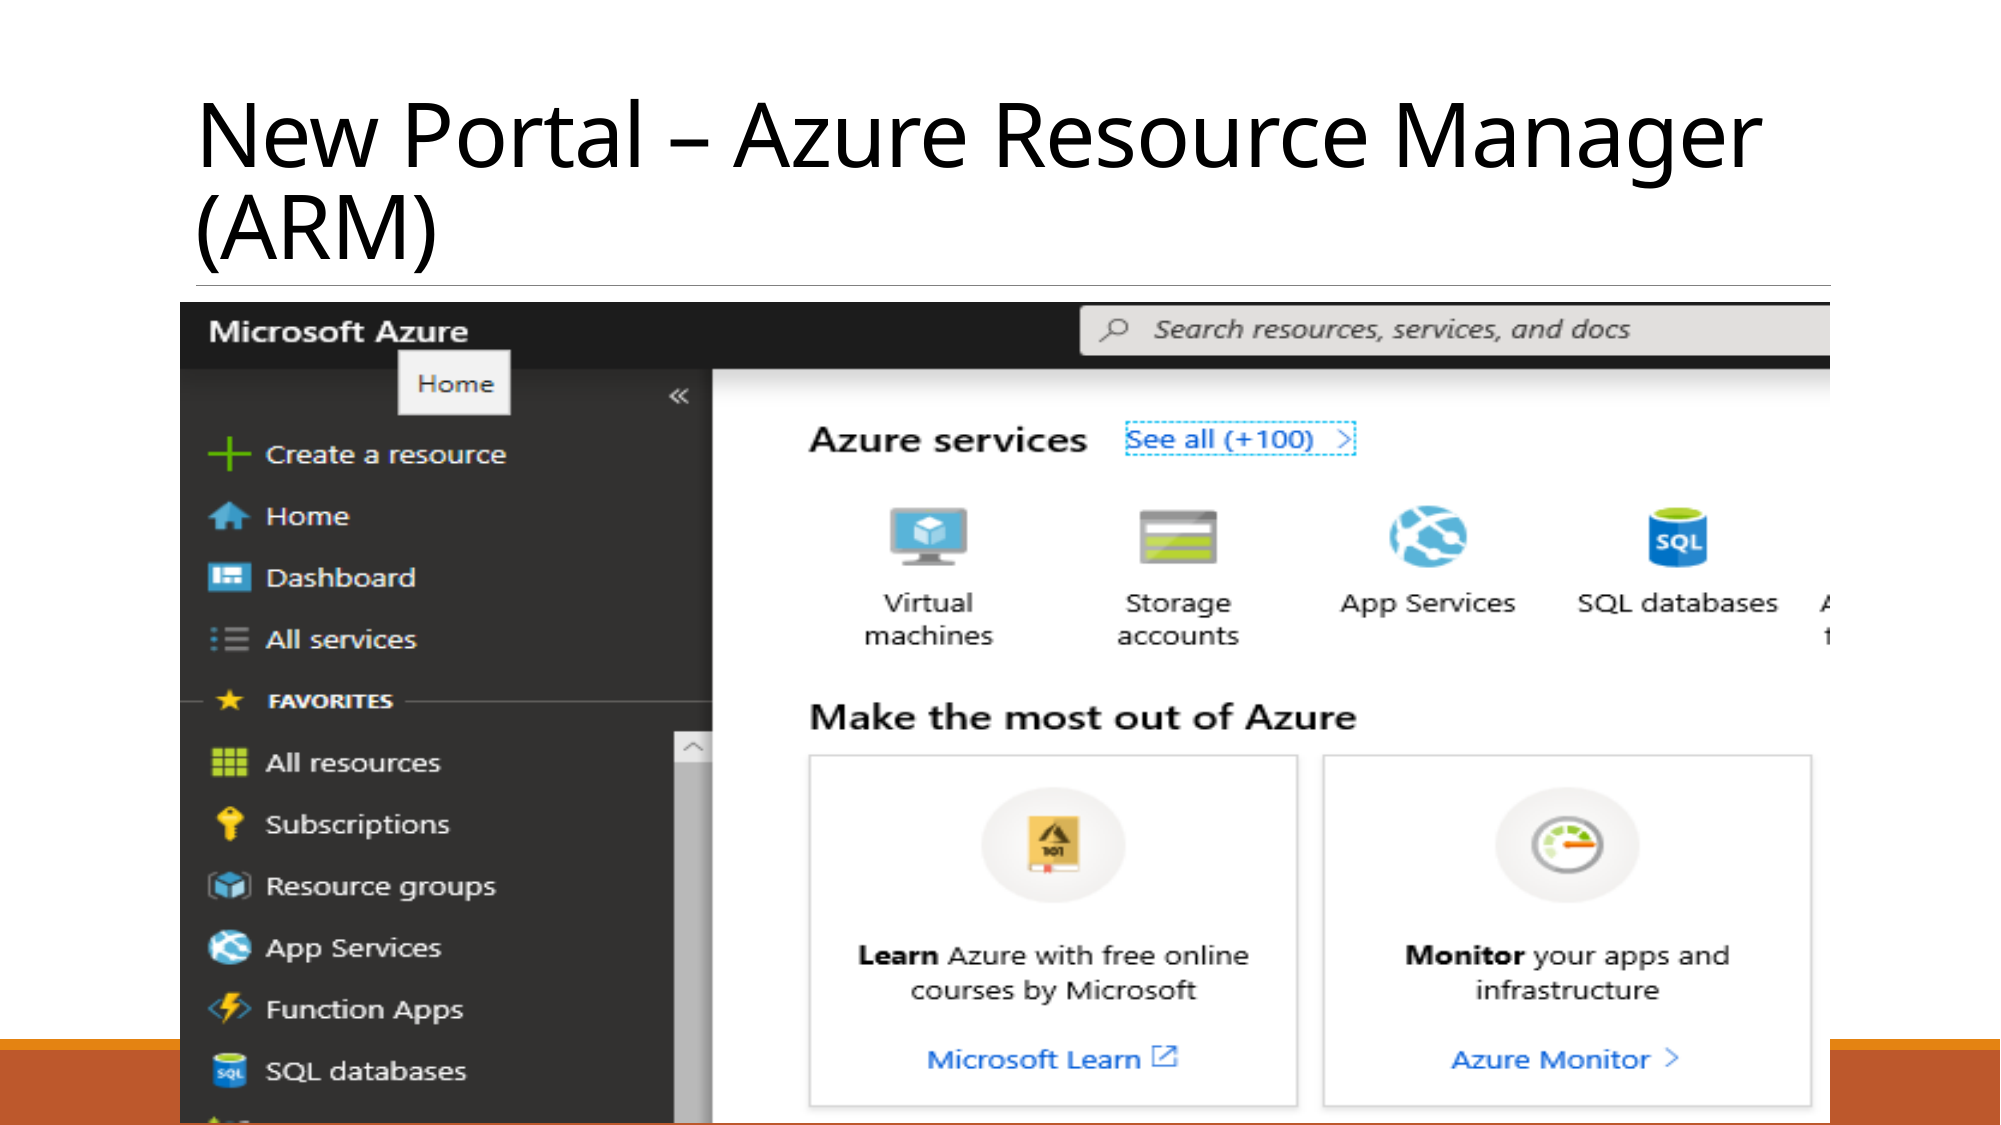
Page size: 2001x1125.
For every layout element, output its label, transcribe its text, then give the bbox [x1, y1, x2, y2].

picture [179, 302, 1831, 1124]
title New Portal – Azure Resource Manager (ARM) [180, 47, 1830, 285]
